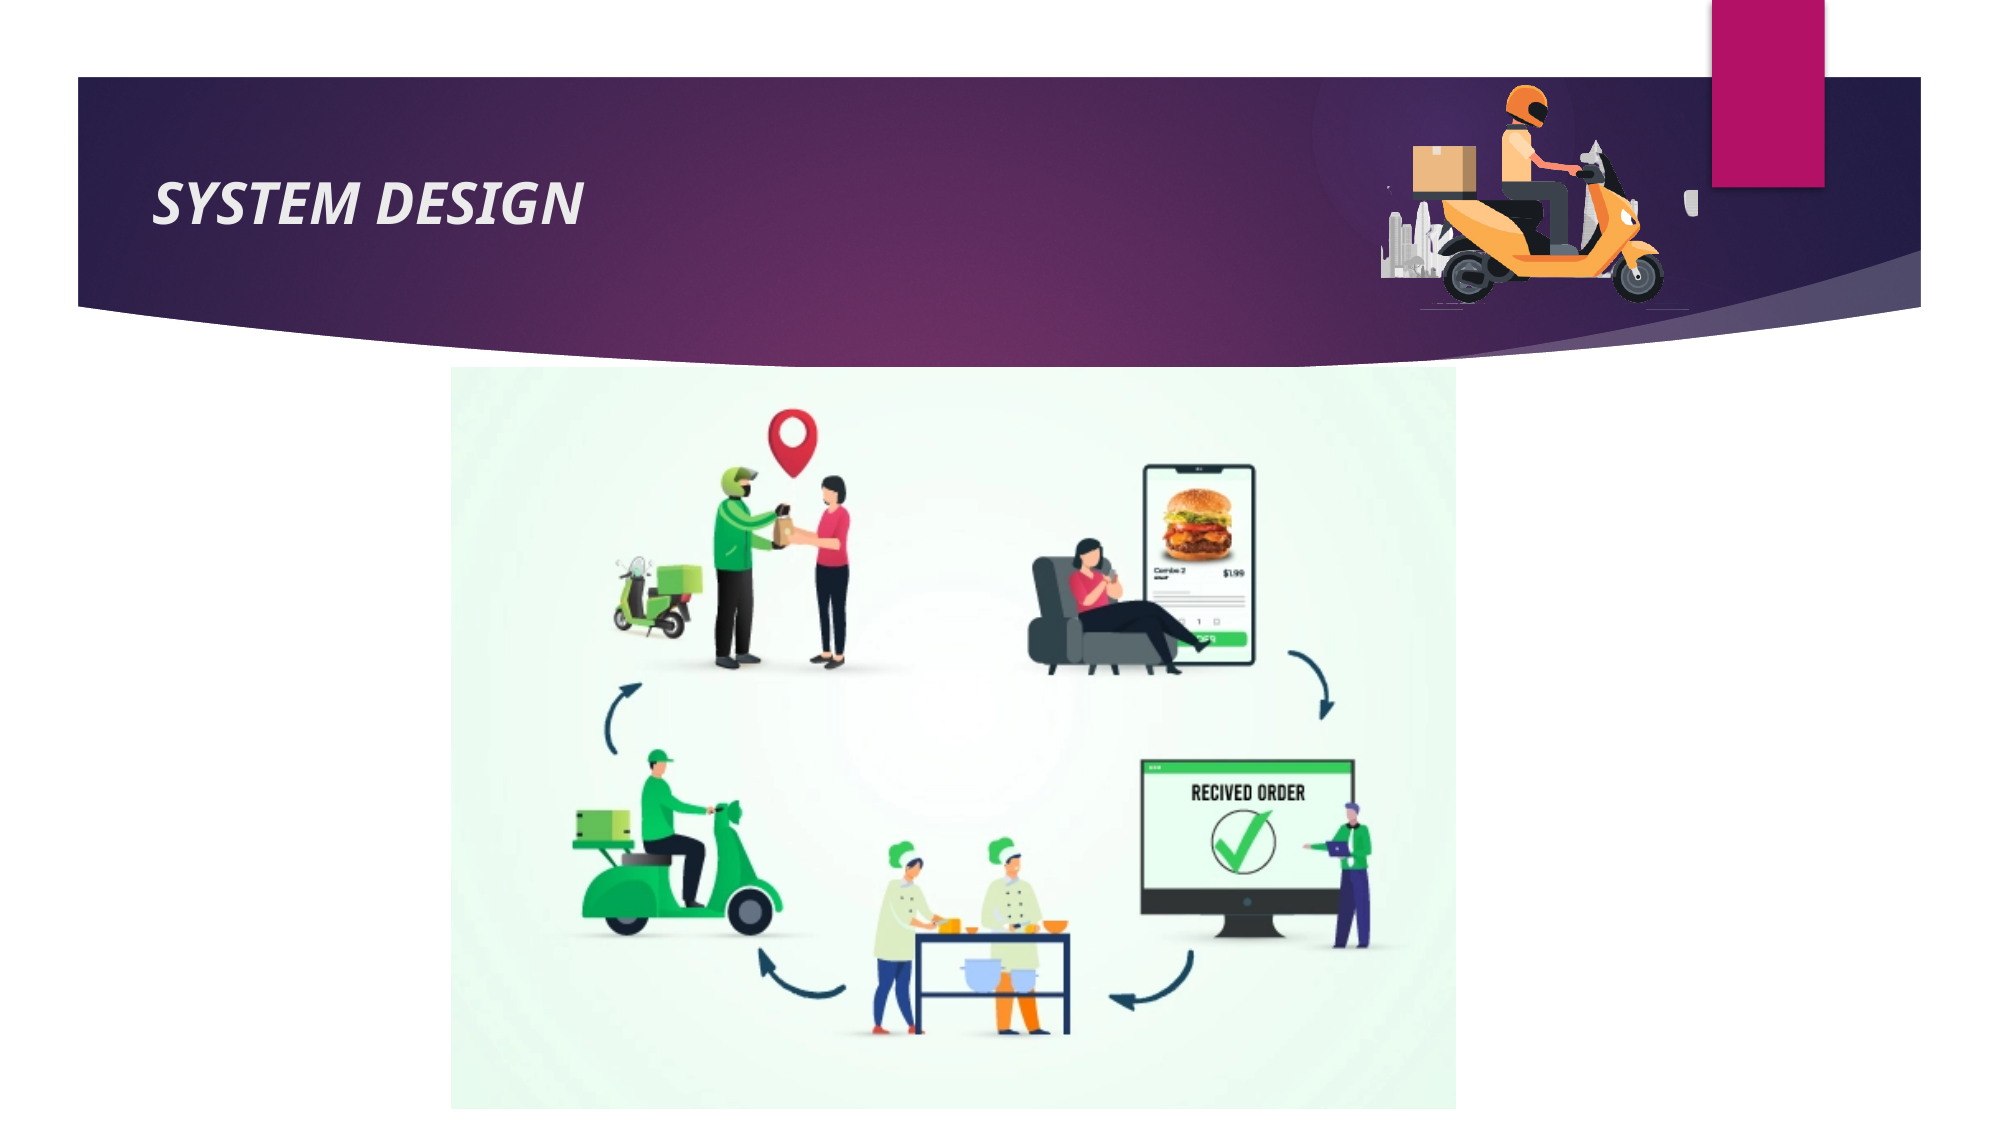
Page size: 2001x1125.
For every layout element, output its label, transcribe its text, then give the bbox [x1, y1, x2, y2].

title SYSTEM DESIGN [137, 143, 800, 260]
picture [1381, 74, 1699, 329]
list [451, 367, 1456, 1109]
